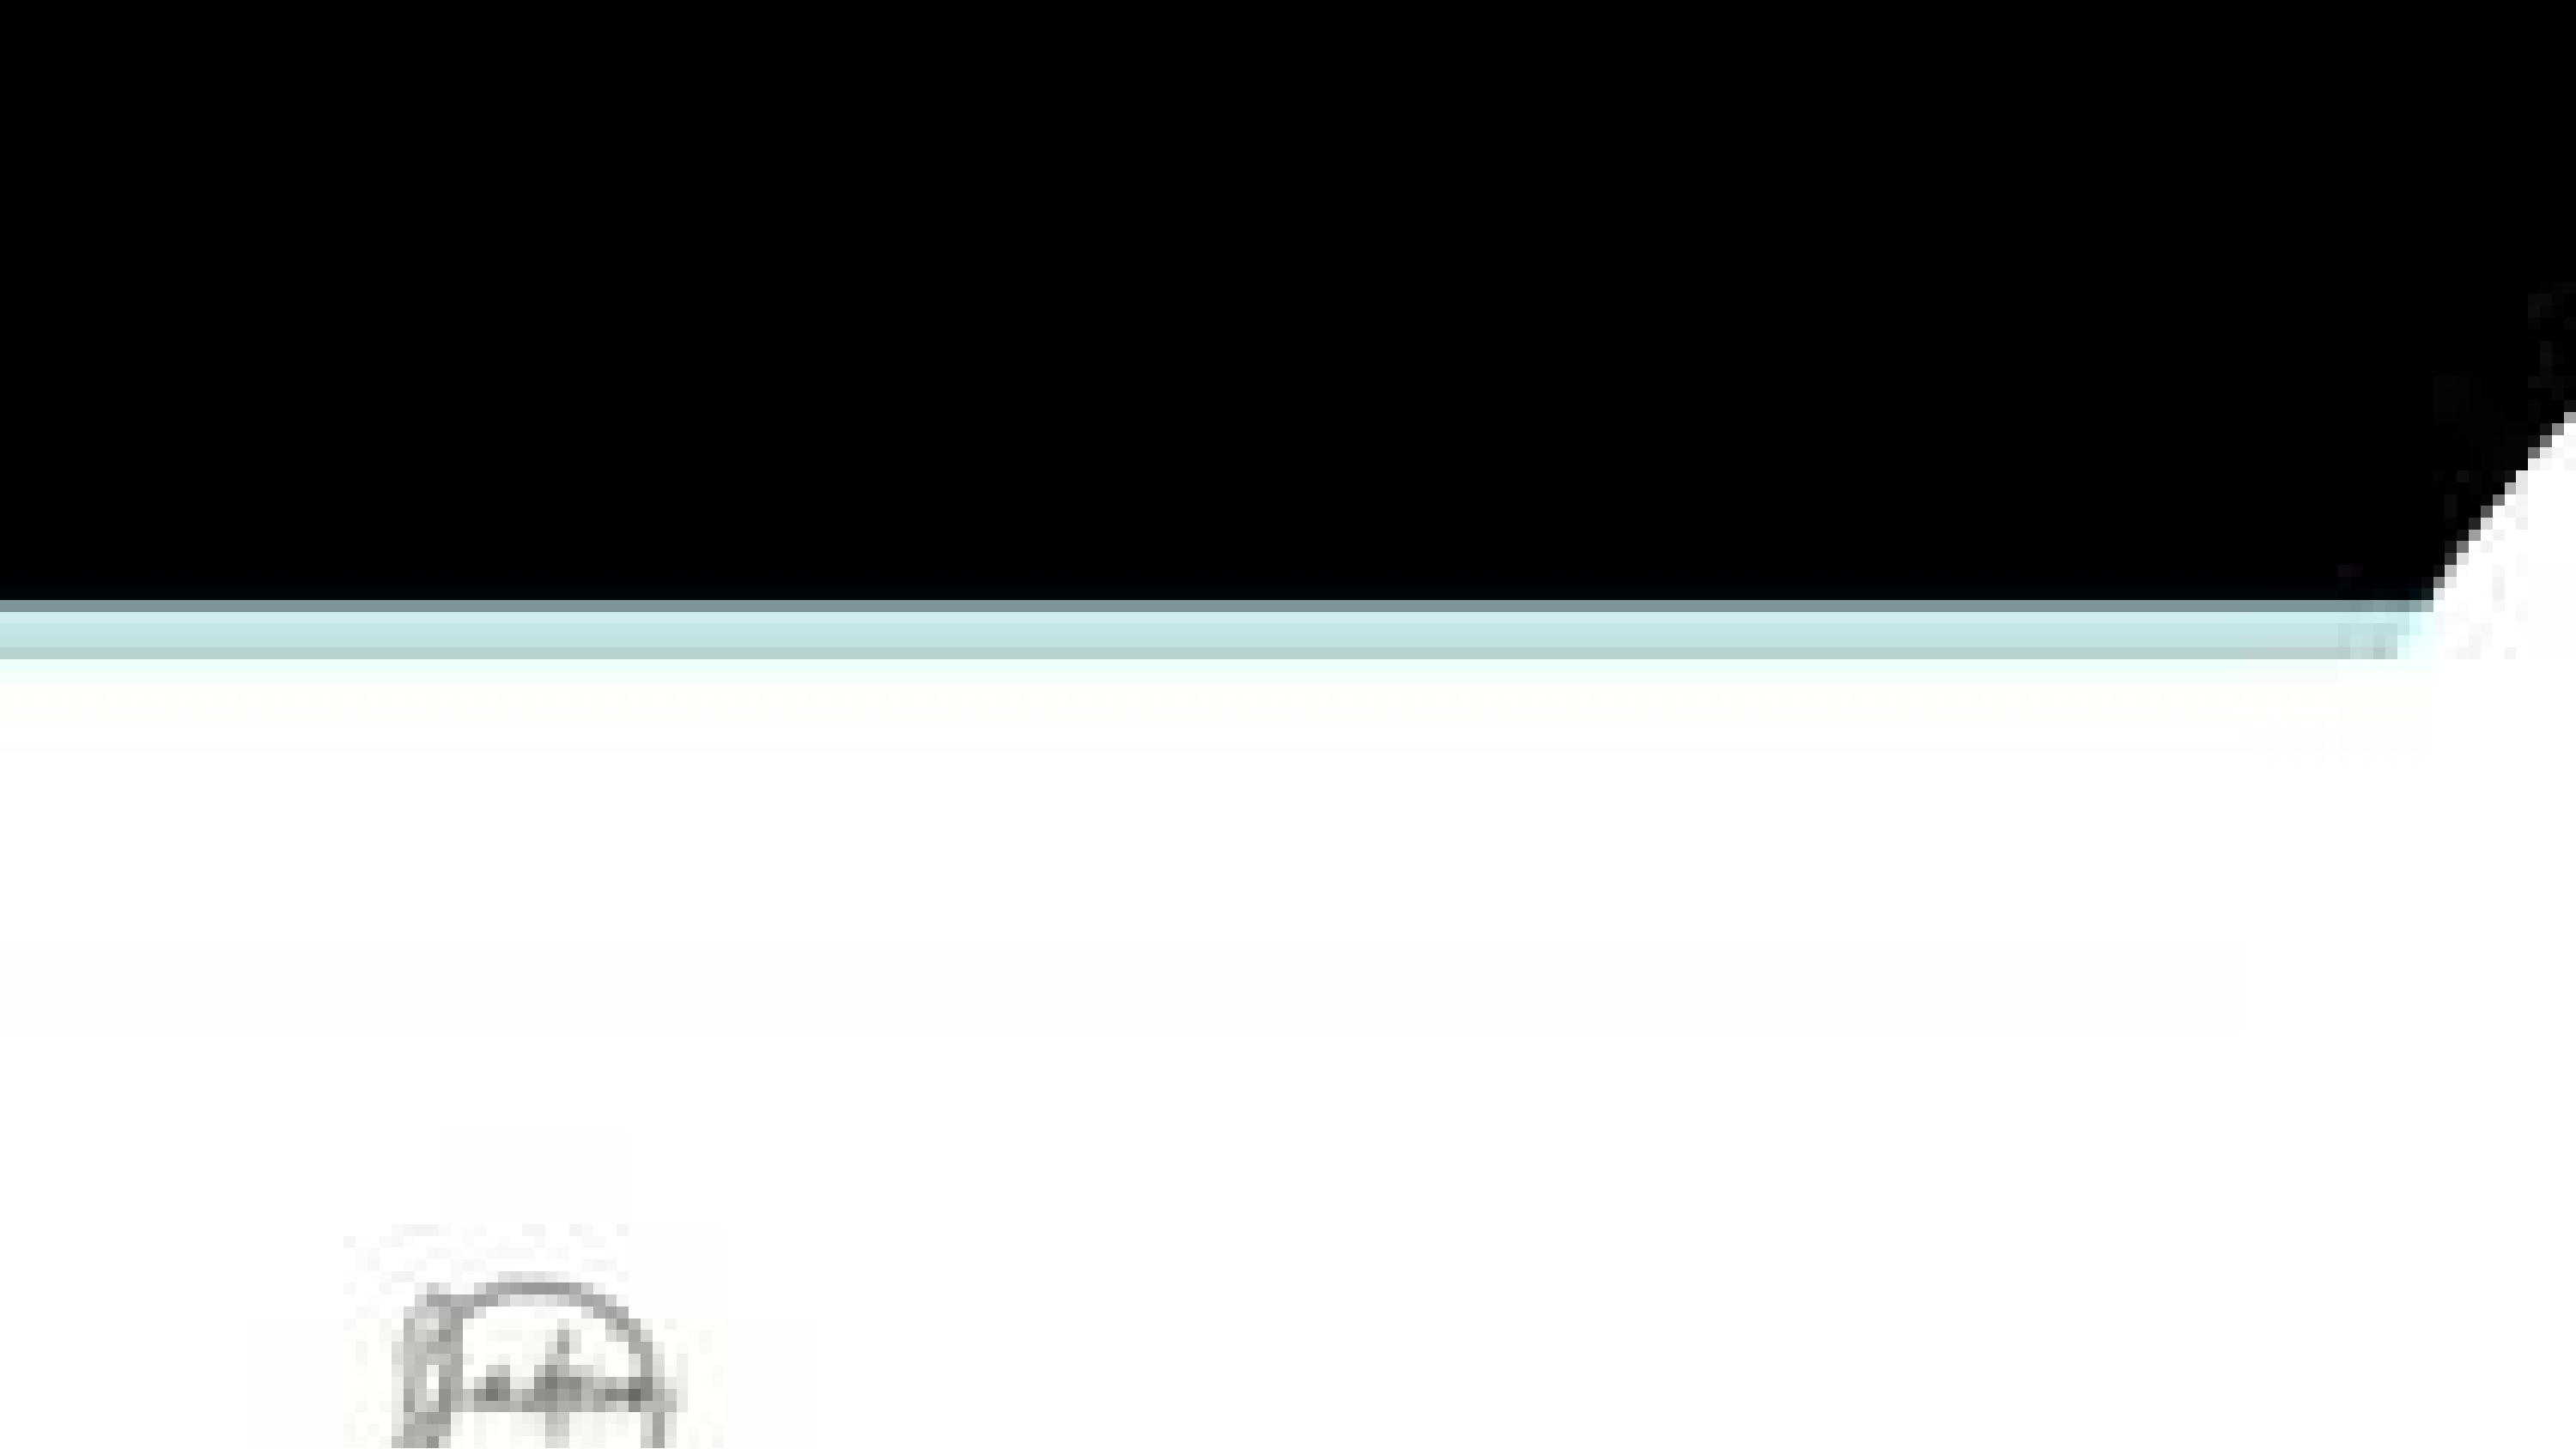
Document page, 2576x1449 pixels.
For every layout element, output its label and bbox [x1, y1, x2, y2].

text_box [0, 0, 2576, 1449]
